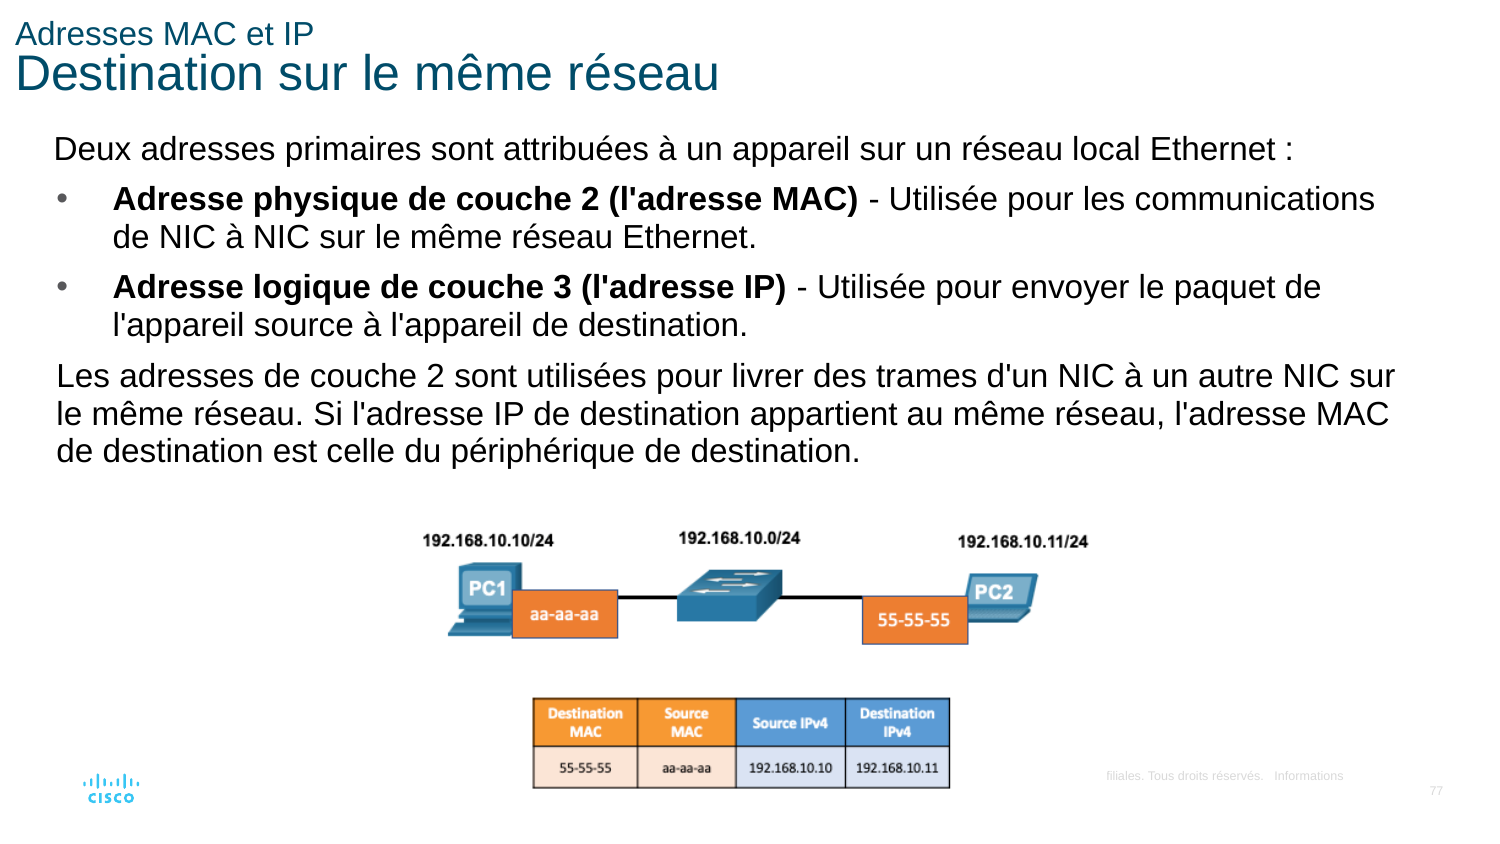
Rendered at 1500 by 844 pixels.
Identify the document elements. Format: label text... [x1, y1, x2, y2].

title Adresses MAC et IP Destination sur le même réseau [0, 0, 1369, 121]
list Deux adresses primaires sont attribuées à un appareil sur un réseau local Ethernet : Adresse physique de couche 2 (l'adresse MAC) - Utilisée pour les communications de NIC à NIC sur le même réseau Ethernet. Adresse logique de couche 3 (l'adresse IP) - Utilisée pour envoyer le paquet de l'appareil source à l'appareil de destination. Les adresses de couche 2 sont utilisées pour livrer des trames d'un NIC à un autre NIC sur le même réseau. Si l'adresse IP de destination appartient au même réseau, l'adresse MAC de destination est celle du périphérique de destination. [29, 120, 1430, 505]
picture [392, 517, 1108, 802]
